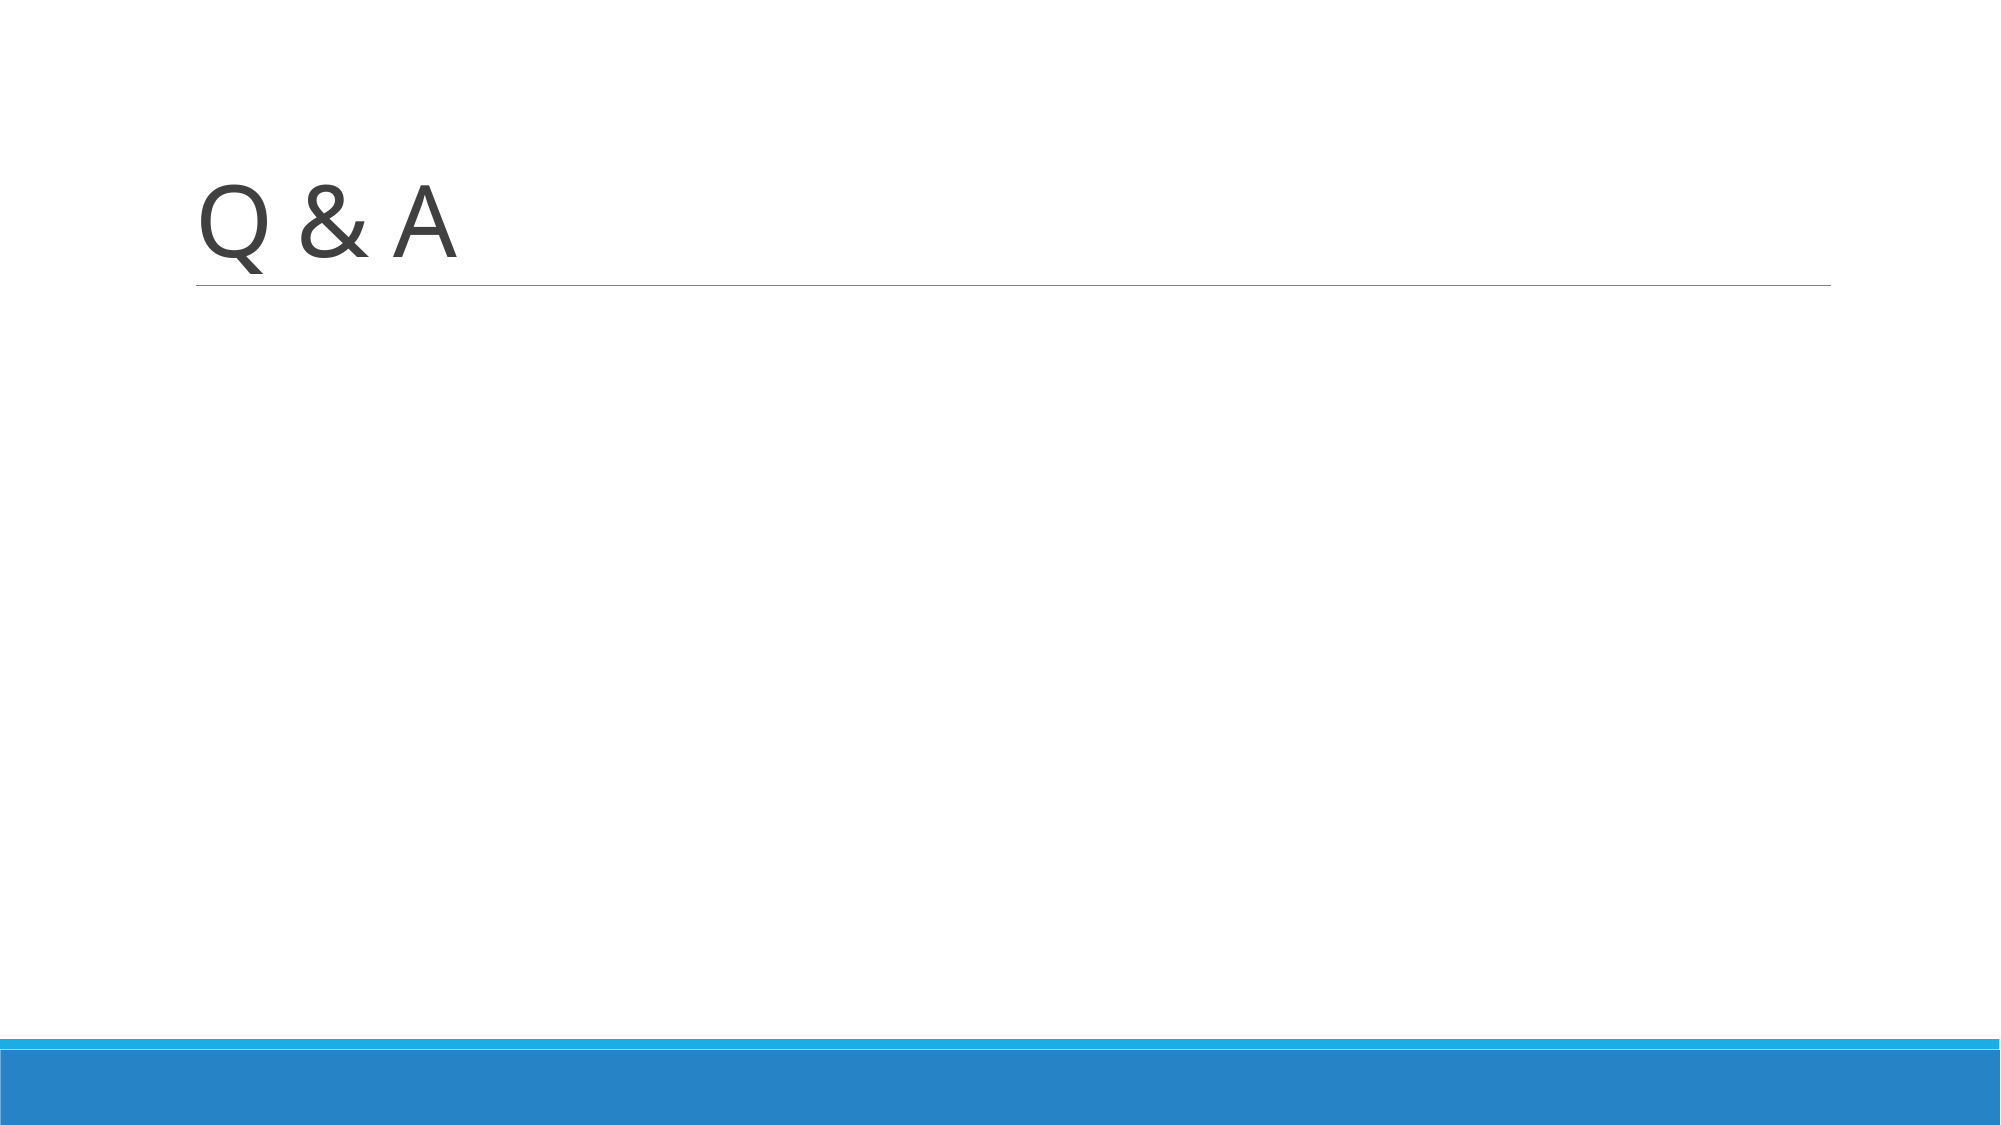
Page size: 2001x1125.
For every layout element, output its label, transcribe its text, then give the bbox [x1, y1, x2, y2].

title Q & A [180, 47, 1830, 285]
